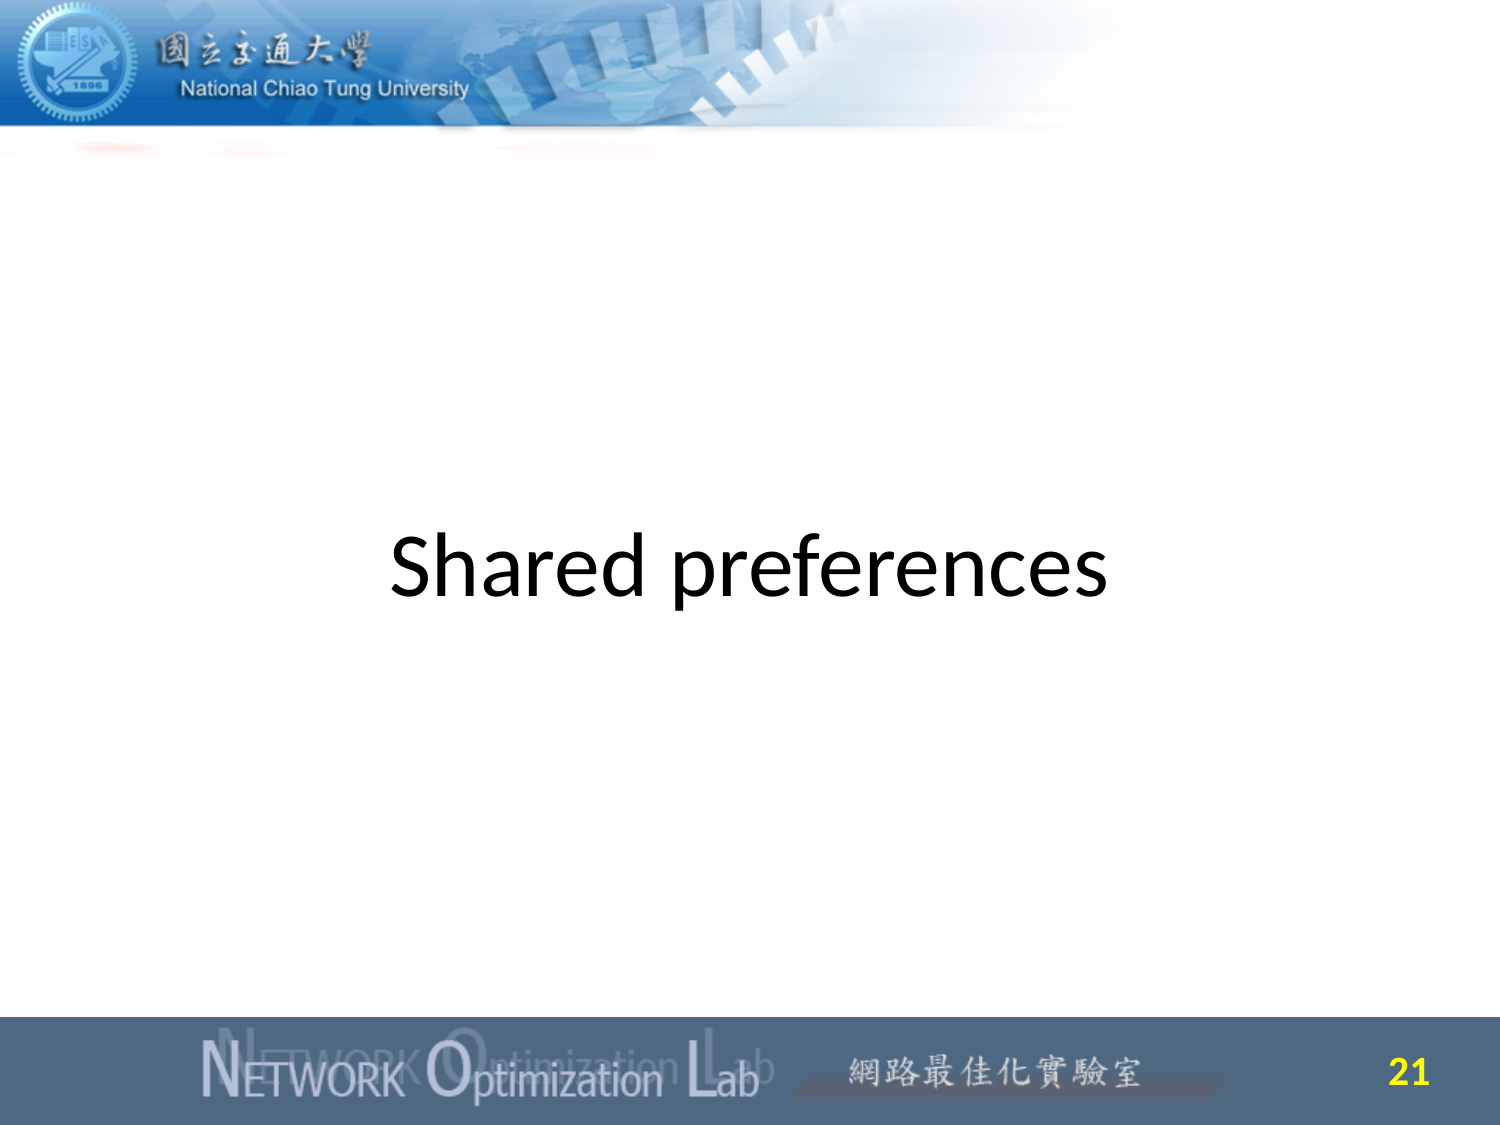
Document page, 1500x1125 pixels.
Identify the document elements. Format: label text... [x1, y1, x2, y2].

title Shared preferences [112, 439, 1388, 681]
picture [0, 0, 1500, 1017]
